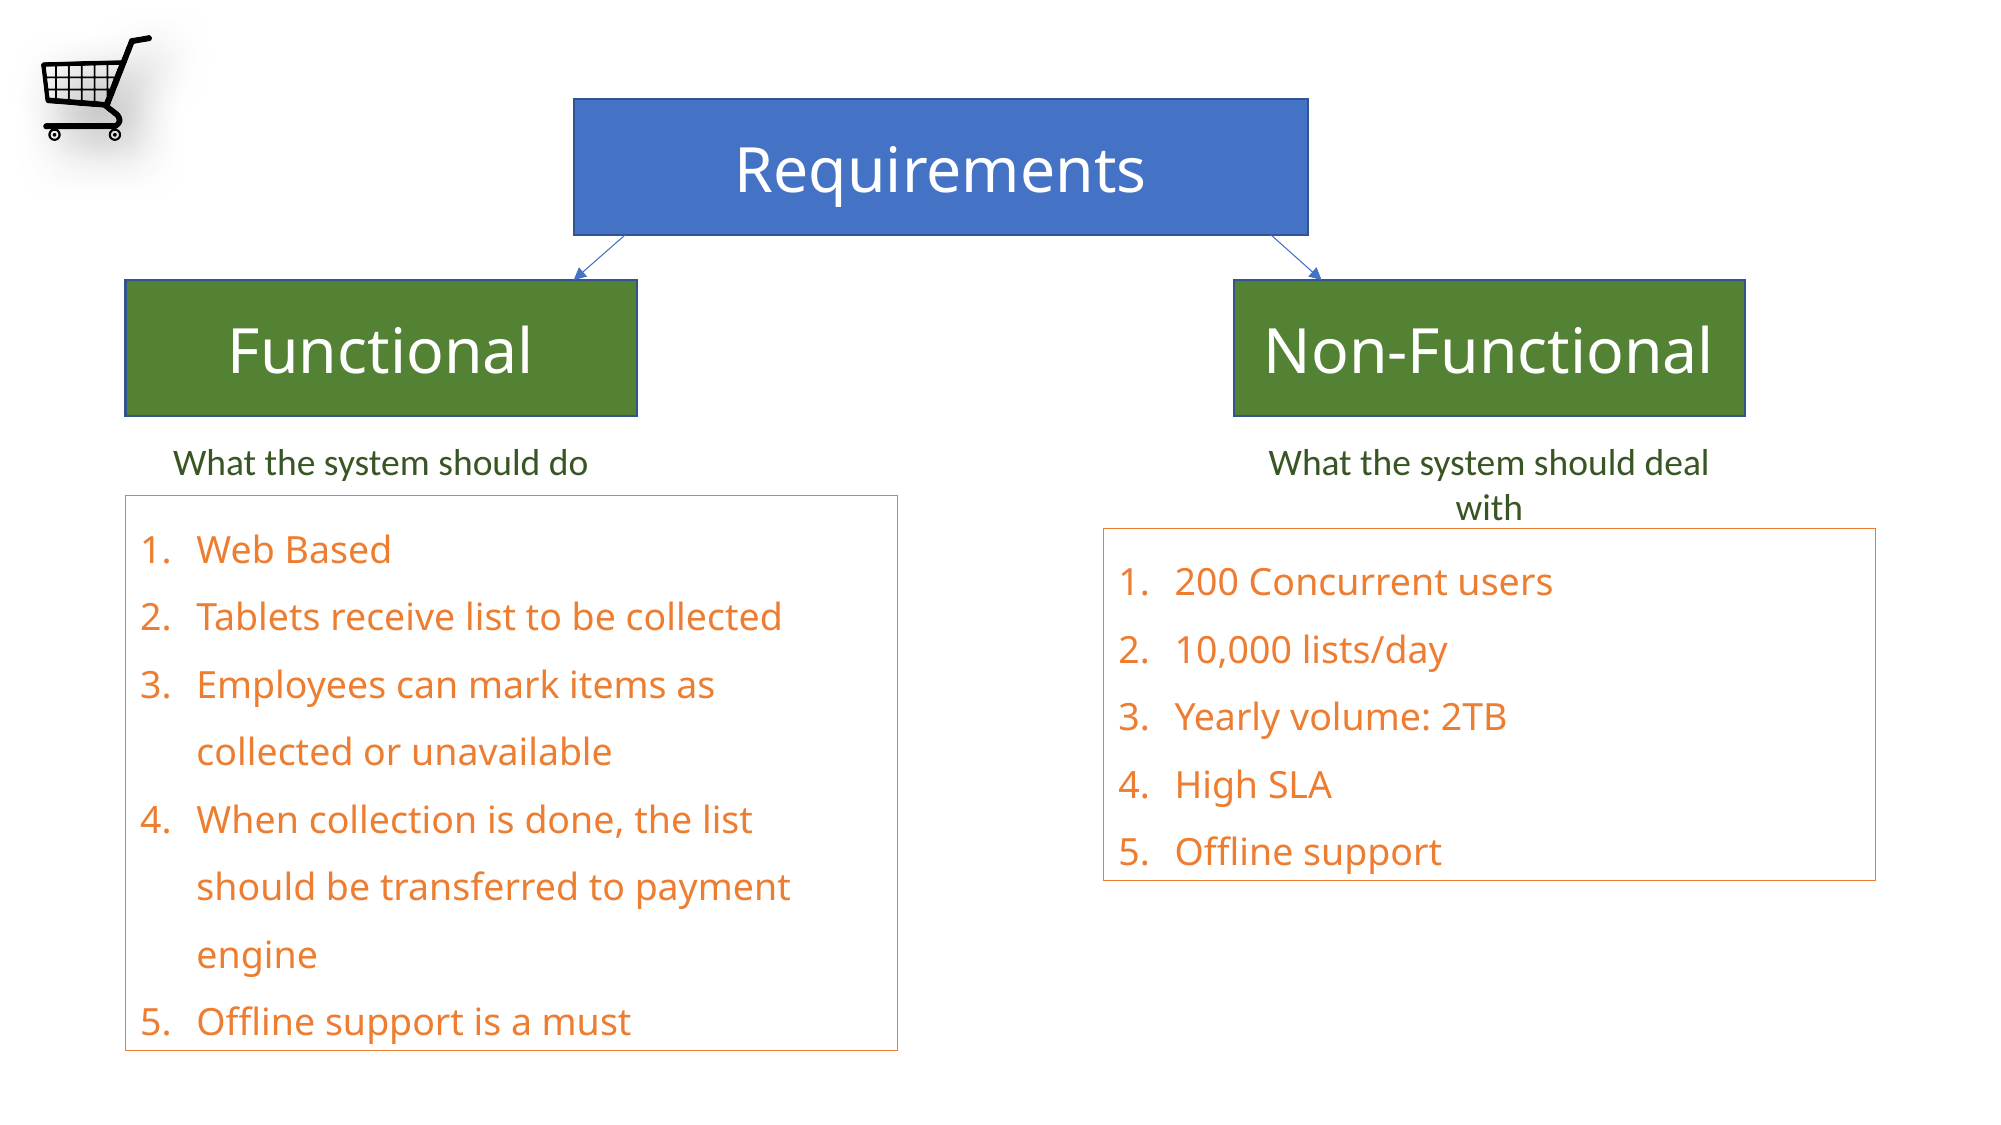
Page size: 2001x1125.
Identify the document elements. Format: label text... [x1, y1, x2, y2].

text_box 200 Concurrent users 10,000 lists/day Yearly volume: 2TB High SLA Offline support [1103, 528, 1876, 881]
text_box What the system should do [125, 430, 637, 491]
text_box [1271, 234, 1322, 281]
picture [41, 35, 152, 141]
text_box Requirements [573, 98, 1309, 236]
text_box Web Based Tablets receive list to be collected Employees can mark items as collected or unavailable When collection is done, the list should be transferred to payment engine Offline support is a must [125, 495, 898, 1051]
text_box Functional [124, 279, 638, 417]
text_box What the system should deal with [1233, 430, 1745, 528]
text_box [573, 234, 625, 281]
text_box Non-Functional [1233, 279, 1746, 417]
